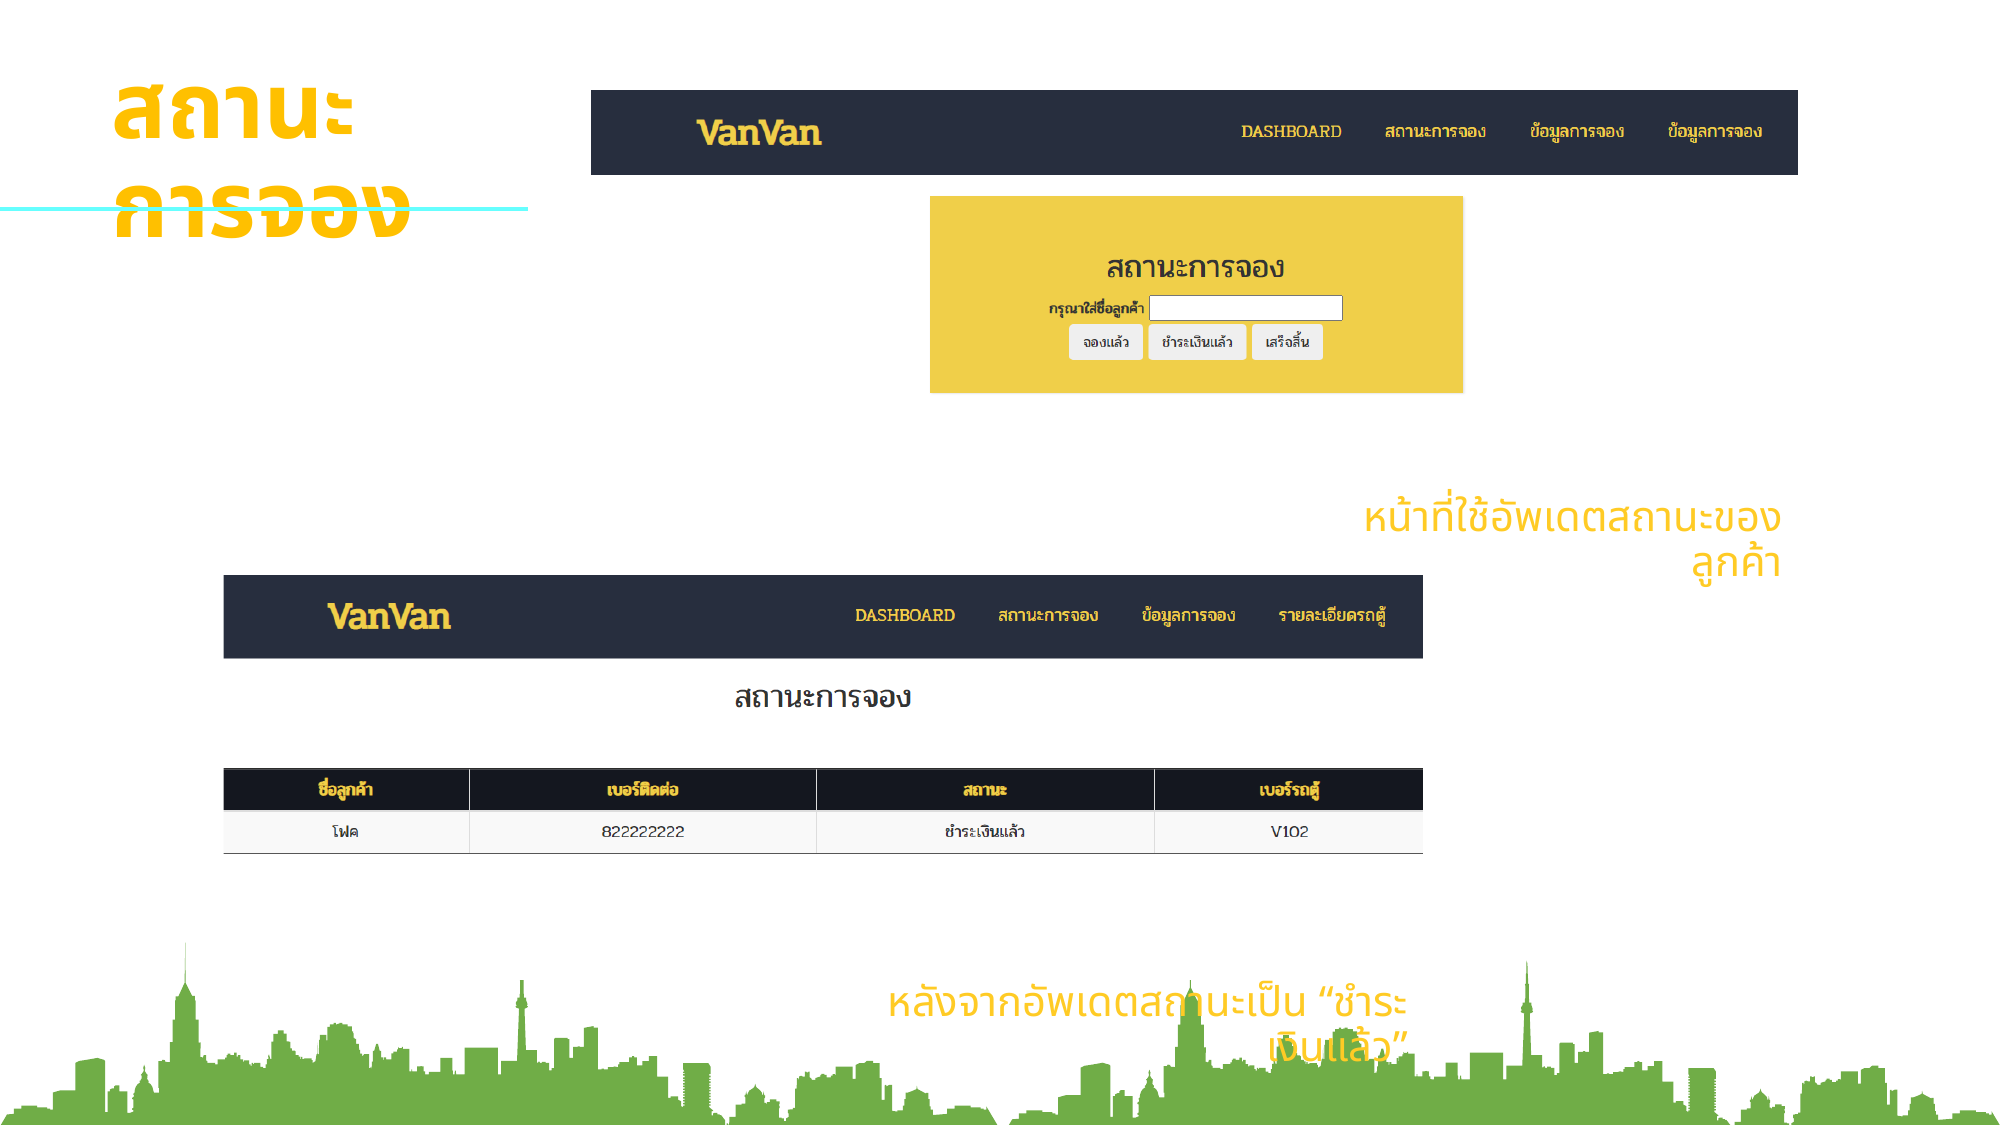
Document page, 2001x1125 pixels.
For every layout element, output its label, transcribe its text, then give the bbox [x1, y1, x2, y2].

text_box หลังจากอัพเดตสถานะเป็น “ชำระเงินแล้ว” [828, 980, 1337, 1073]
text_box สถานะการจอง [96, 211, 512, 251]
picture [223, 574, 1423, 980]
picture [591, 90, 1798, 495]
text_box หน้าที่ใช้อัพเดตสถานะของลูกค้า [1335, 515, 1798, 609]
text_box [1337, 933, 1910, 1085]
text_box สถานะการจอง [96, 67, 512, 207]
